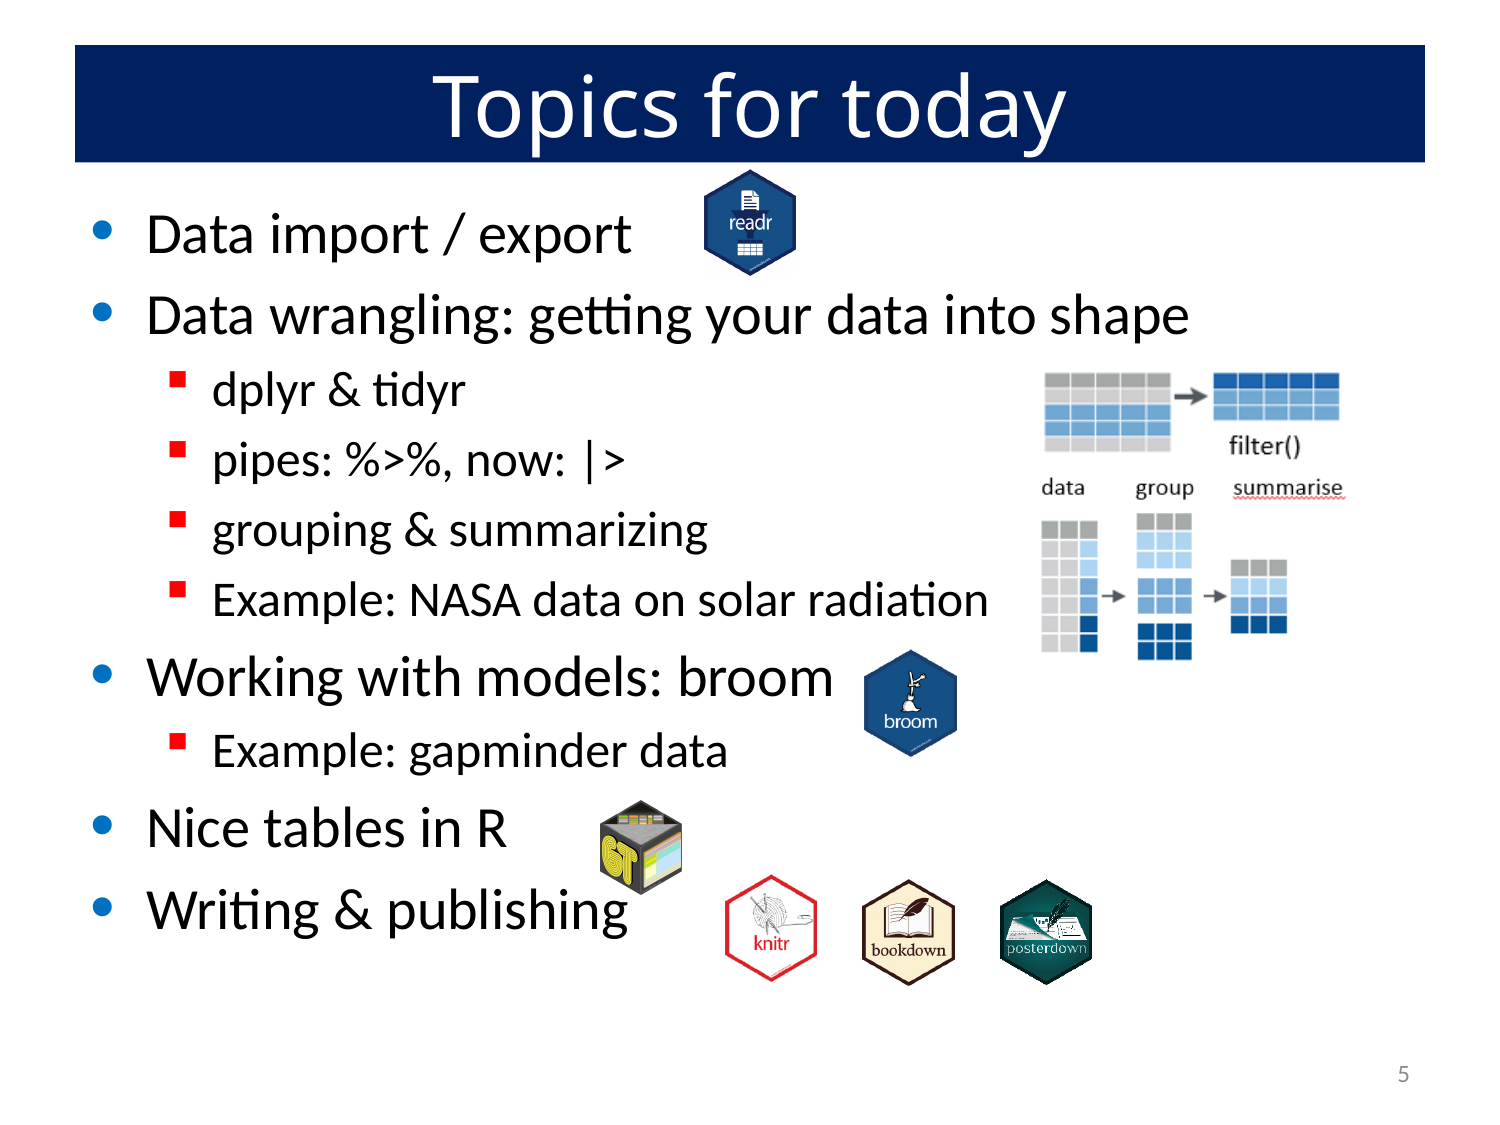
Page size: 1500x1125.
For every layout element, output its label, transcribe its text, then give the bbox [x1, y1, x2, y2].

picture [599, 799, 683, 895]
picture [862, 879, 956, 987]
picture [724, 874, 817, 982]
slide_number 5 [1074, 1042, 1425, 1103]
title Topics for today [75, 45, 1425, 163]
picture [703, 169, 797, 277]
picture [1034, 362, 1352, 669]
picture [1000, 879, 1092, 985]
picture [864, 649, 957, 757]
list Data import / export Data wrangling: getting your data into shape dplyr & tidyr pipes: %>%, now: |> grouping & summarizing Example: NASA data on solar radiation Working with models: broom Example: gapminder data Nice tables in R Writing & publishing [75, 187, 1425, 1025]
